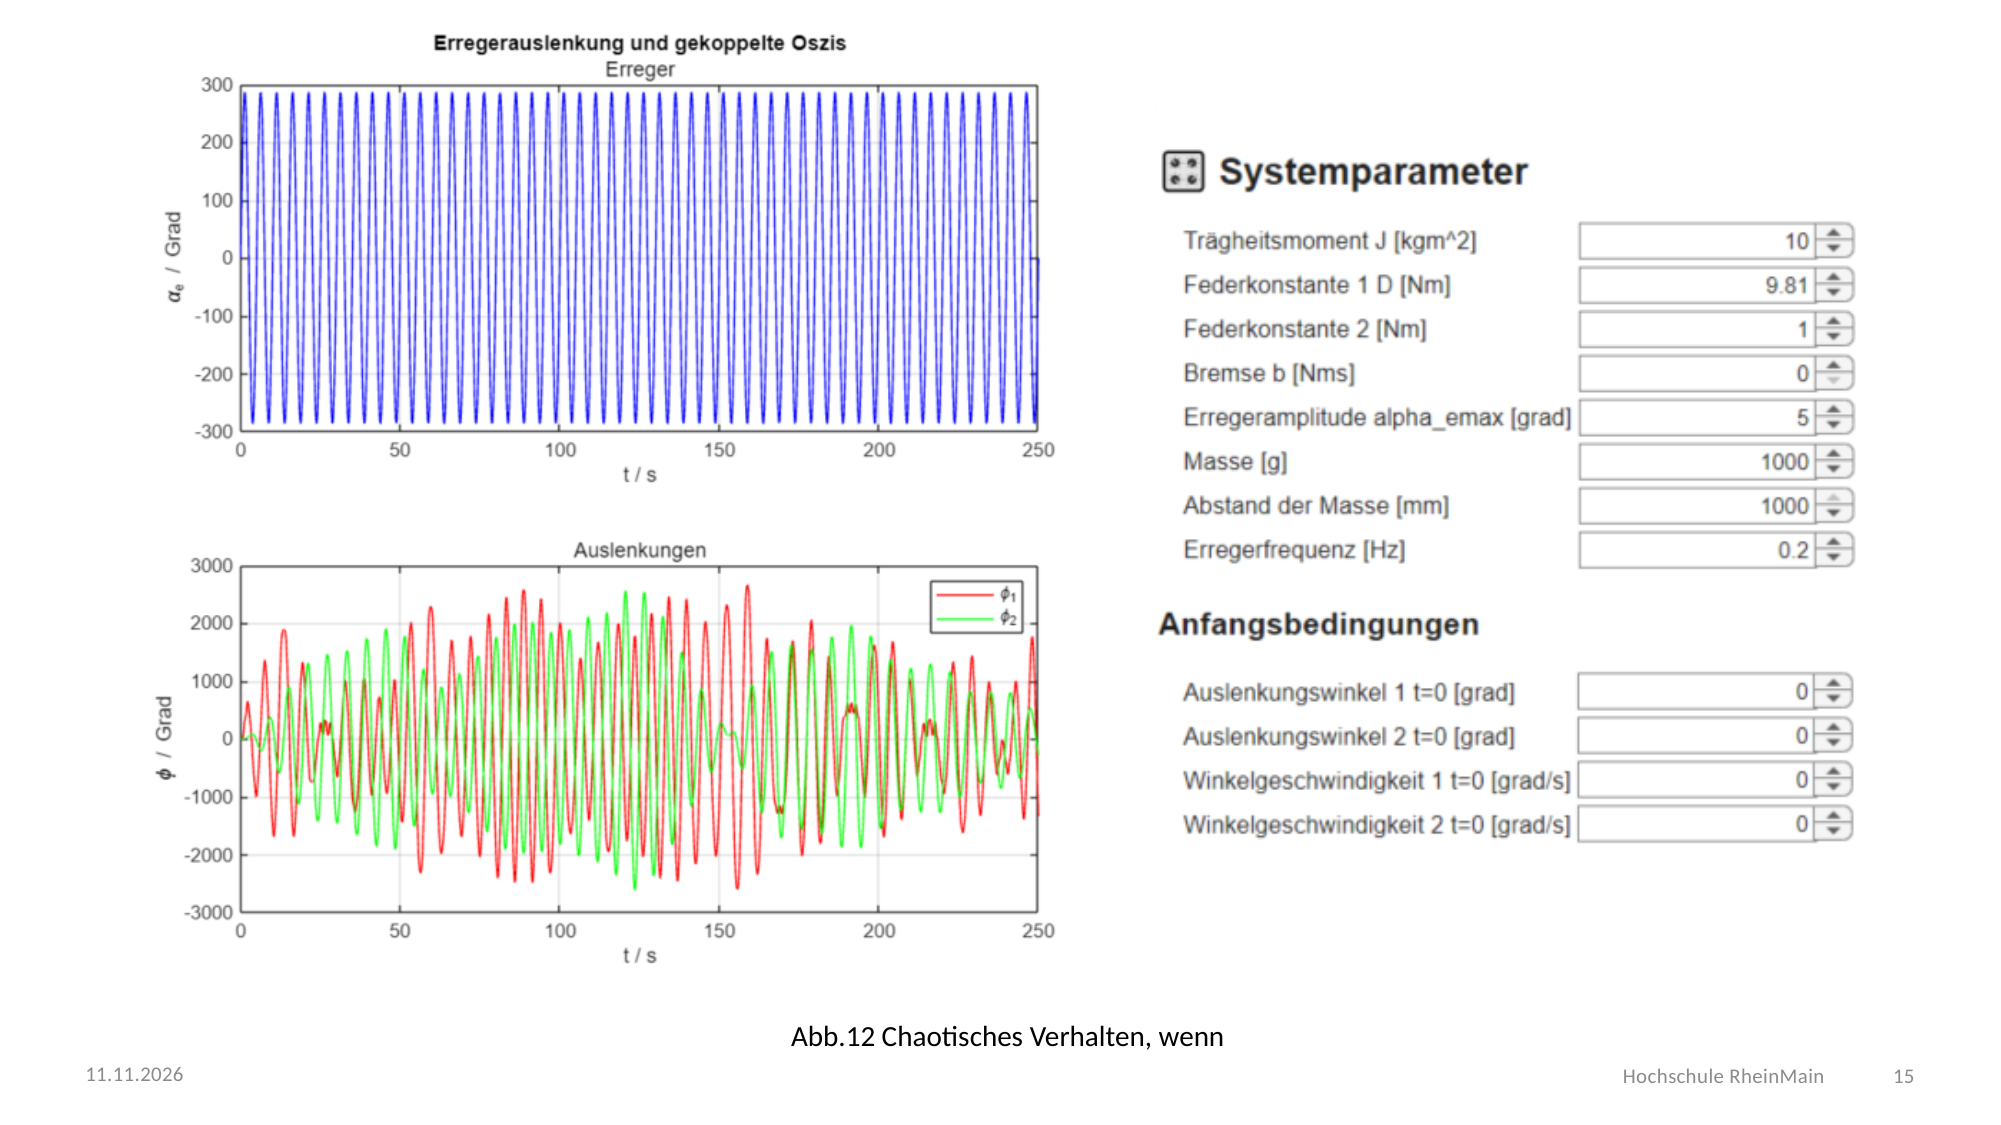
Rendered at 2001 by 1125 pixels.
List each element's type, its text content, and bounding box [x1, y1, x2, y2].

footer Hochschule RheinMain [1591, 1059, 1845, 1090]
picture [136, 13, 1898, 1019]
slide_number 15 [1845, 1059, 1915, 1090]
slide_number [85, 1057, 326, 1088]
